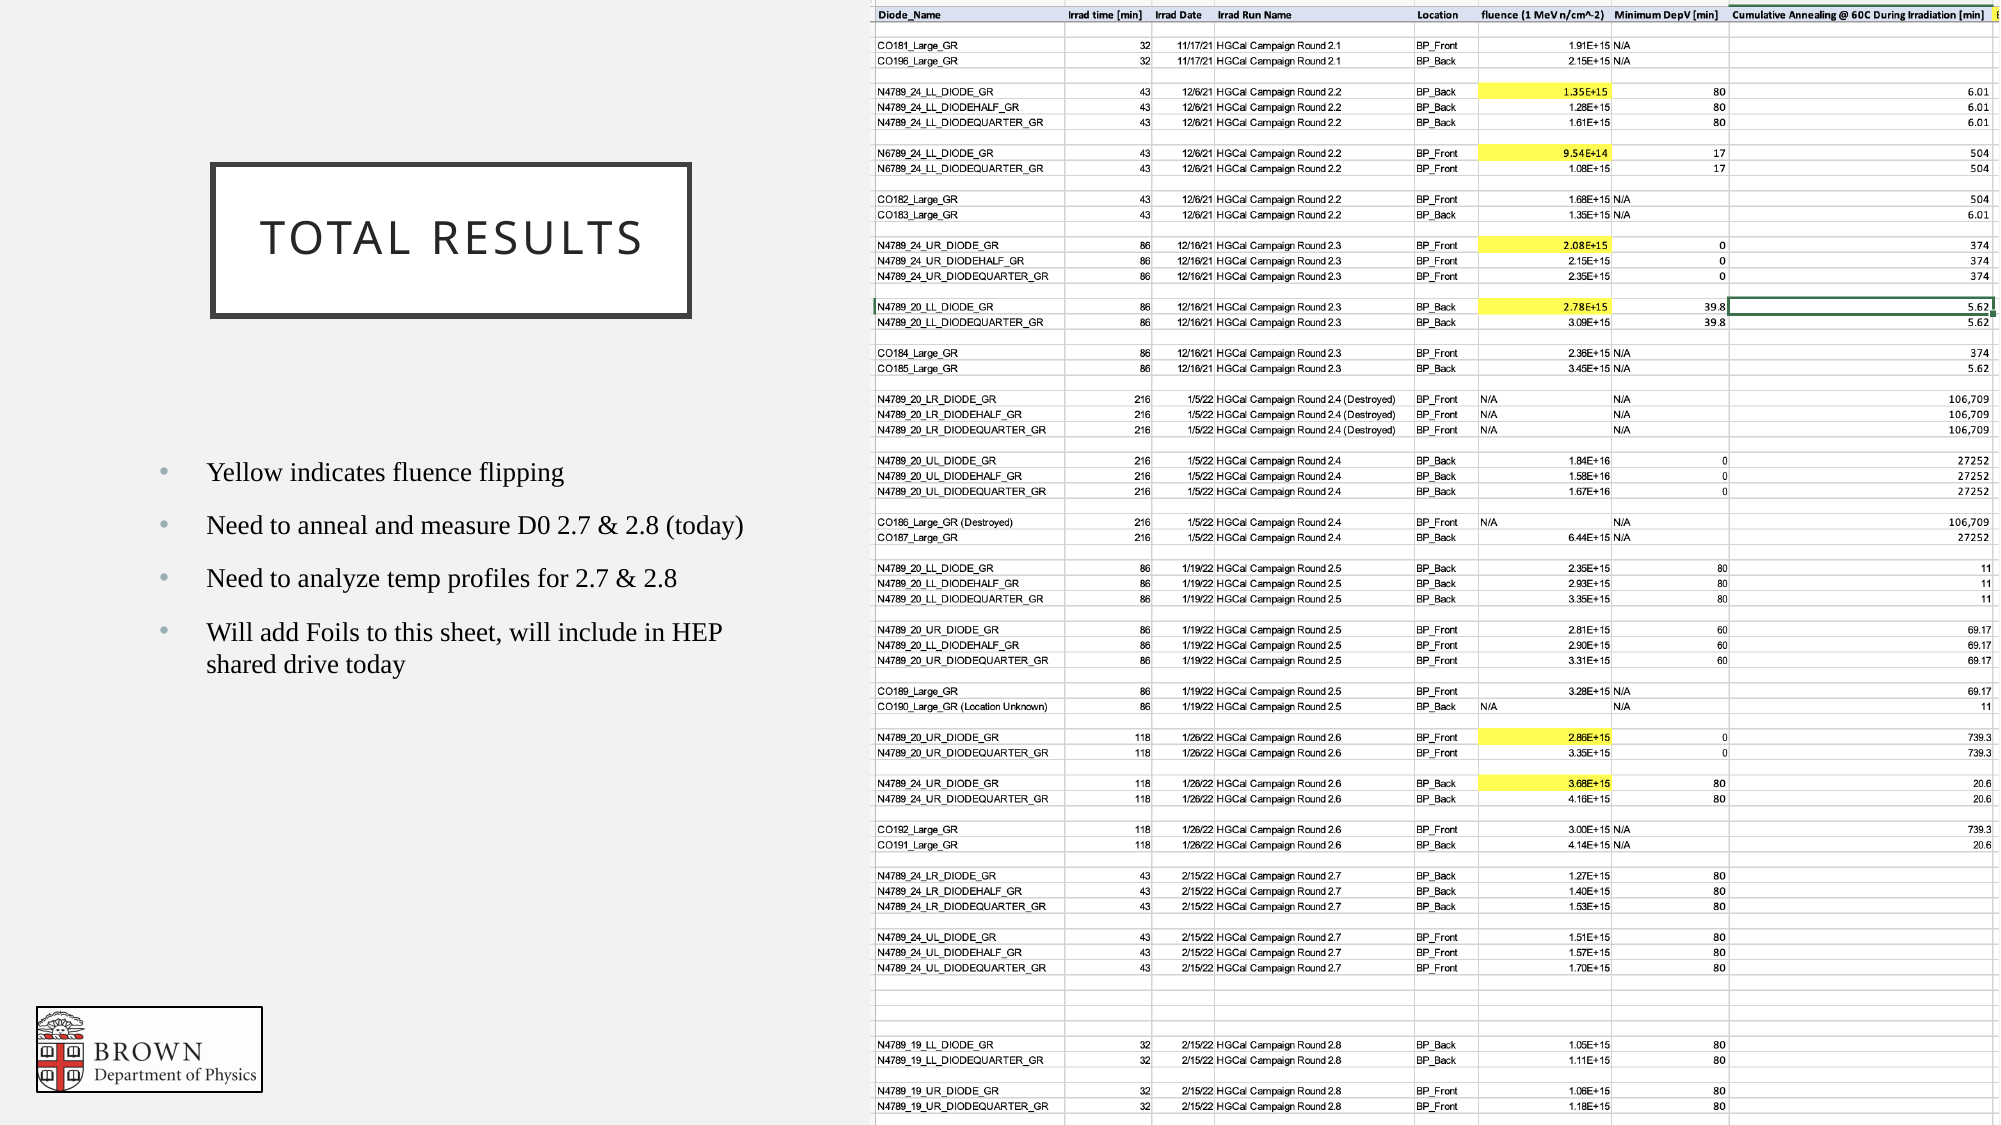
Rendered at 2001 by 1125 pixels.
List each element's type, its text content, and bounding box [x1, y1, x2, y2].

title Total Results [210, 162, 692, 319]
picture [869, 0, 1999, 1125]
list Yellow indicates fluence flipping Need to anneal and measure D0 2.7 & 2.8 (today) Need to analyze temp profiles for 2.7 & 2.8 Will add Foils to this sheet, will include in HEP shared drive today [124, 447, 779, 817]
picture [38, 1008, 261, 1091]
